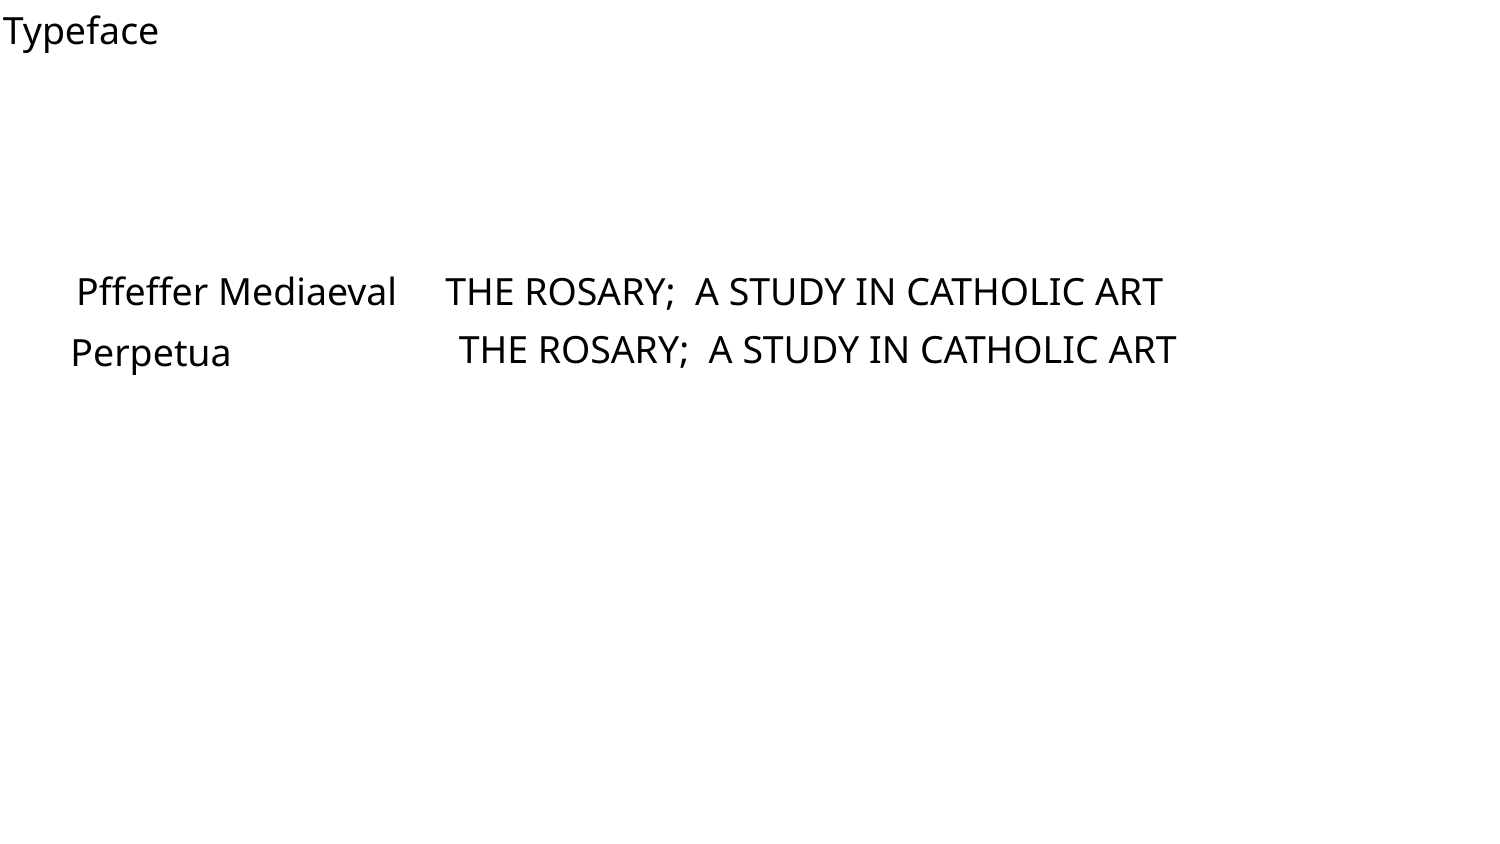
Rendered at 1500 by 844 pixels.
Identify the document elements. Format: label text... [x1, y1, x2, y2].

text_box THE ROSARY; A STUDY IN CATHOLIC ART [444, 318, 1500, 379]
text_box THE ROSARY; A STUDY IN CATHOLIC ART [430, 260, 1500, 321]
text_box Pffeffer Mediaeval [61, 260, 430, 320]
text_box Typeface [0, 0, 175, 60]
text_box Perpetua [55, 321, 247, 381]
